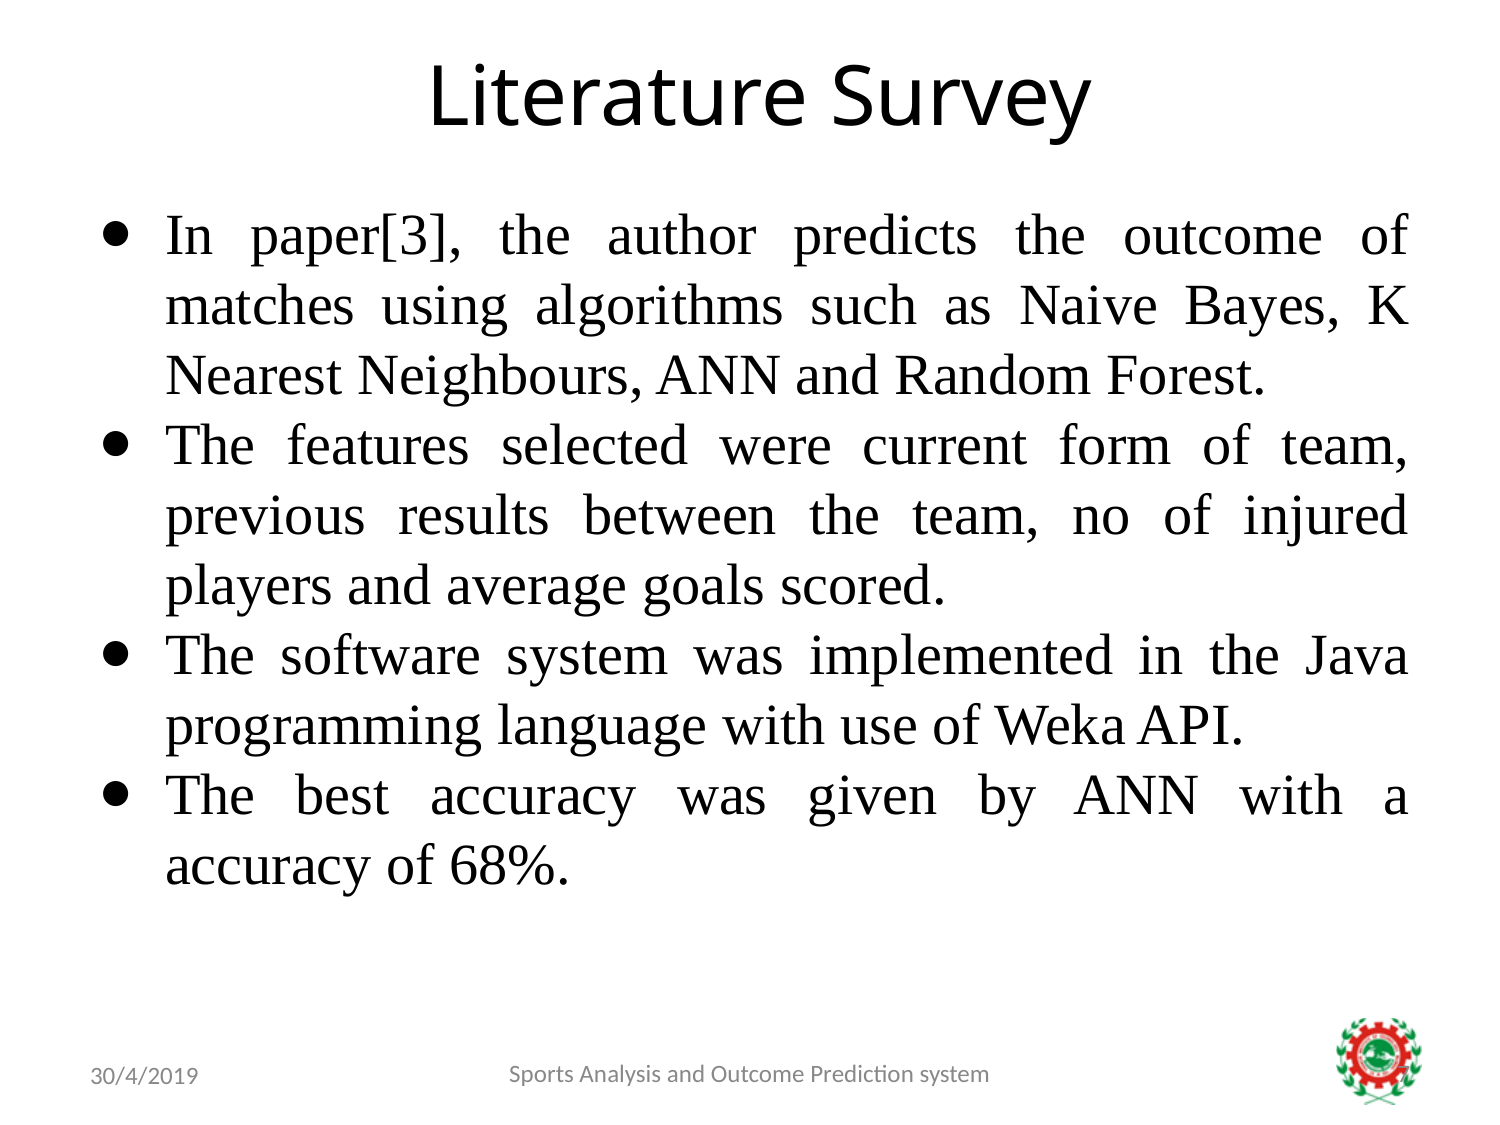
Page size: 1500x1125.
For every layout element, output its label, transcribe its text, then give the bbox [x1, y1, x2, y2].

title Literature Survey [75, 21, 1444, 163]
footer Sports Analysis and Outcome Prediction system [431, 1042, 1069, 1103]
list In paper[3], the author predicts the outcome of matches using algorithms such as Naive Bayes, K Nearest Neighbours, ANN and Random Forest. The features selected were current form of team, previous results between the team, no of injured players and average goals scored. The software system was implemented in the Java programming language with use of Weka API. The best accuracy was given by ANN with a accuracy of 68%. [75, 188, 1425, 1005]
slide_number 7 [1074, 1042, 1425, 1103]
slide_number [75, 1044, 425, 1105]
picture [1336, 1018, 1422, 1042]
